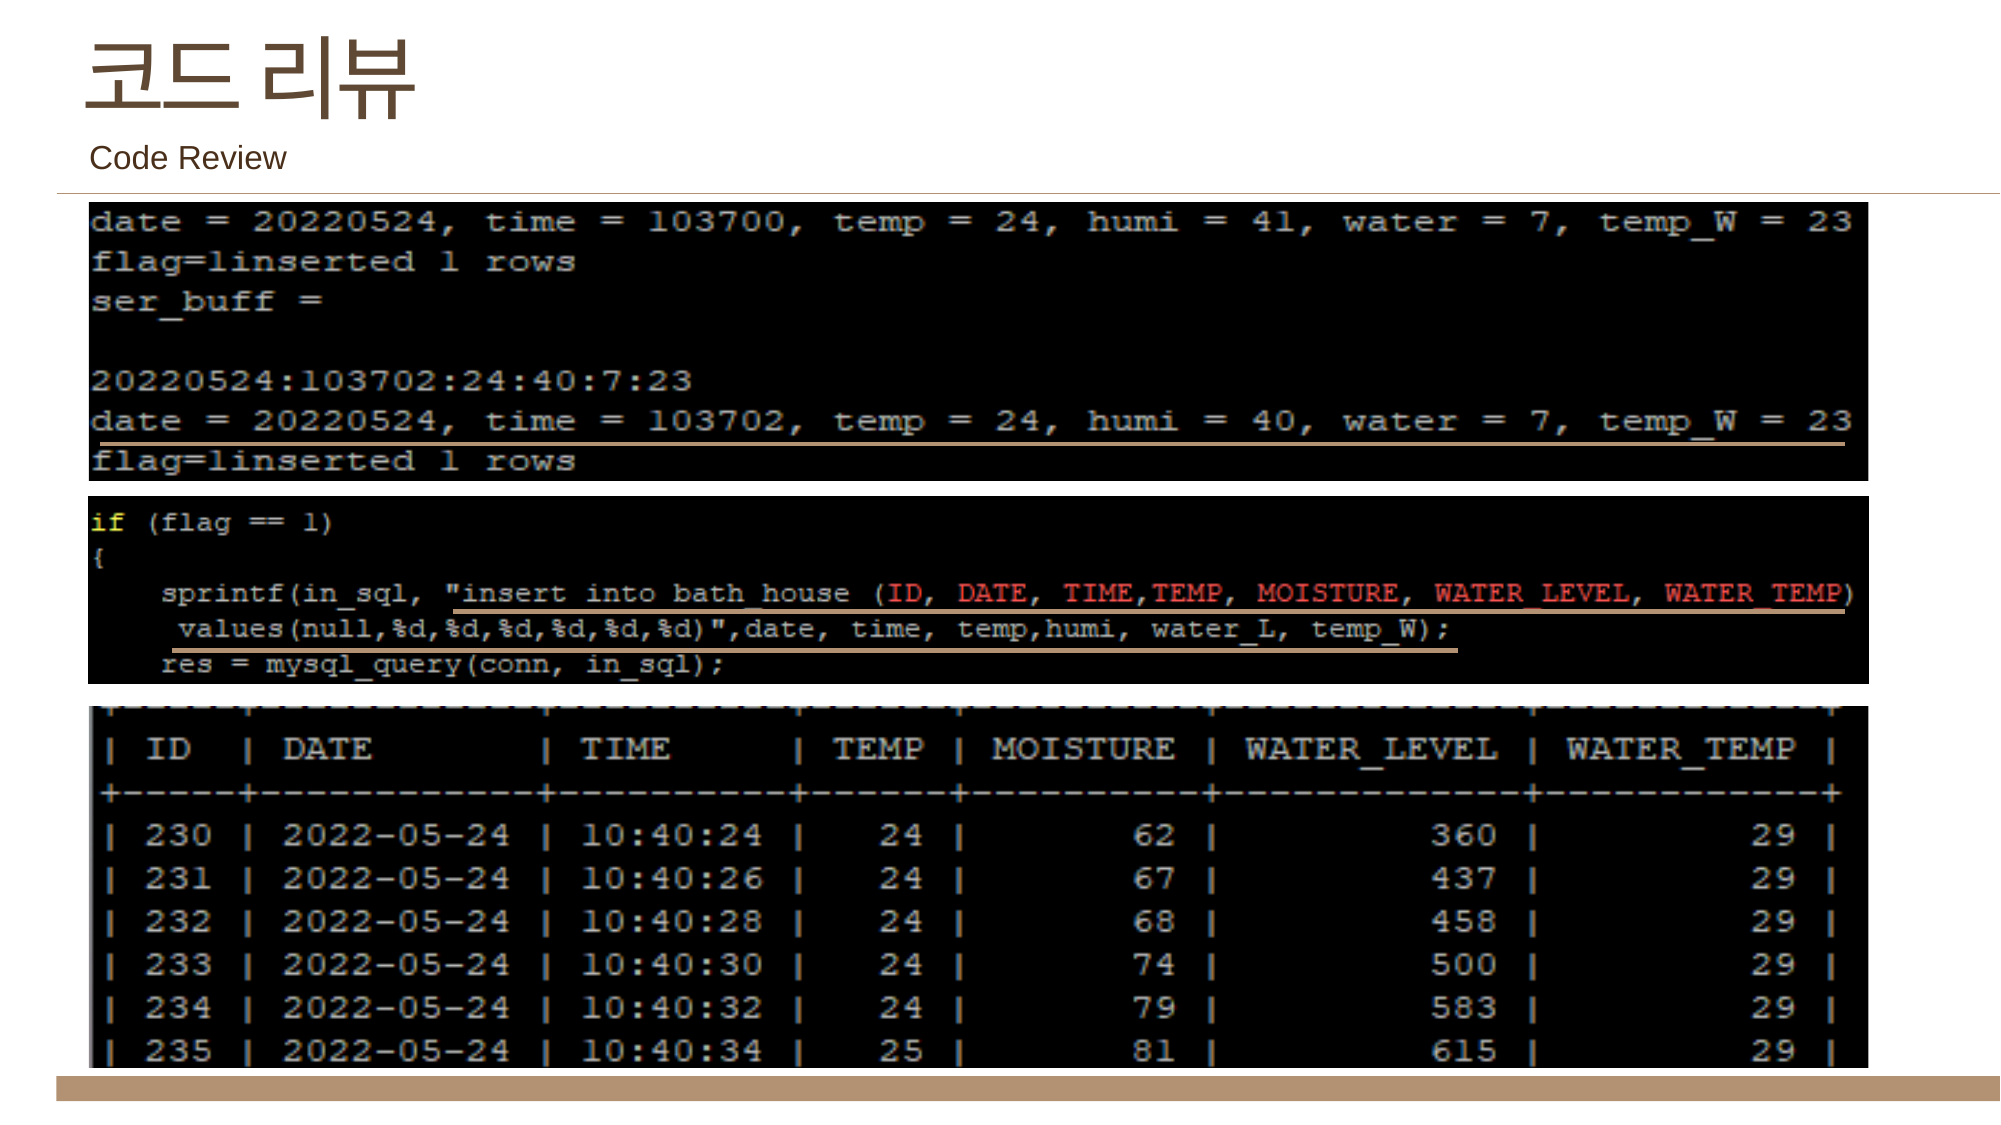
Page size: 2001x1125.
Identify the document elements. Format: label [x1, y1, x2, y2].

text_box [69, 13, 432, 185]
picture [88, 202, 1869, 481]
picture [88, 706, 1869, 1068]
text_box [55, 1075, 2000, 1102]
picture [88, 495, 1869, 684]
